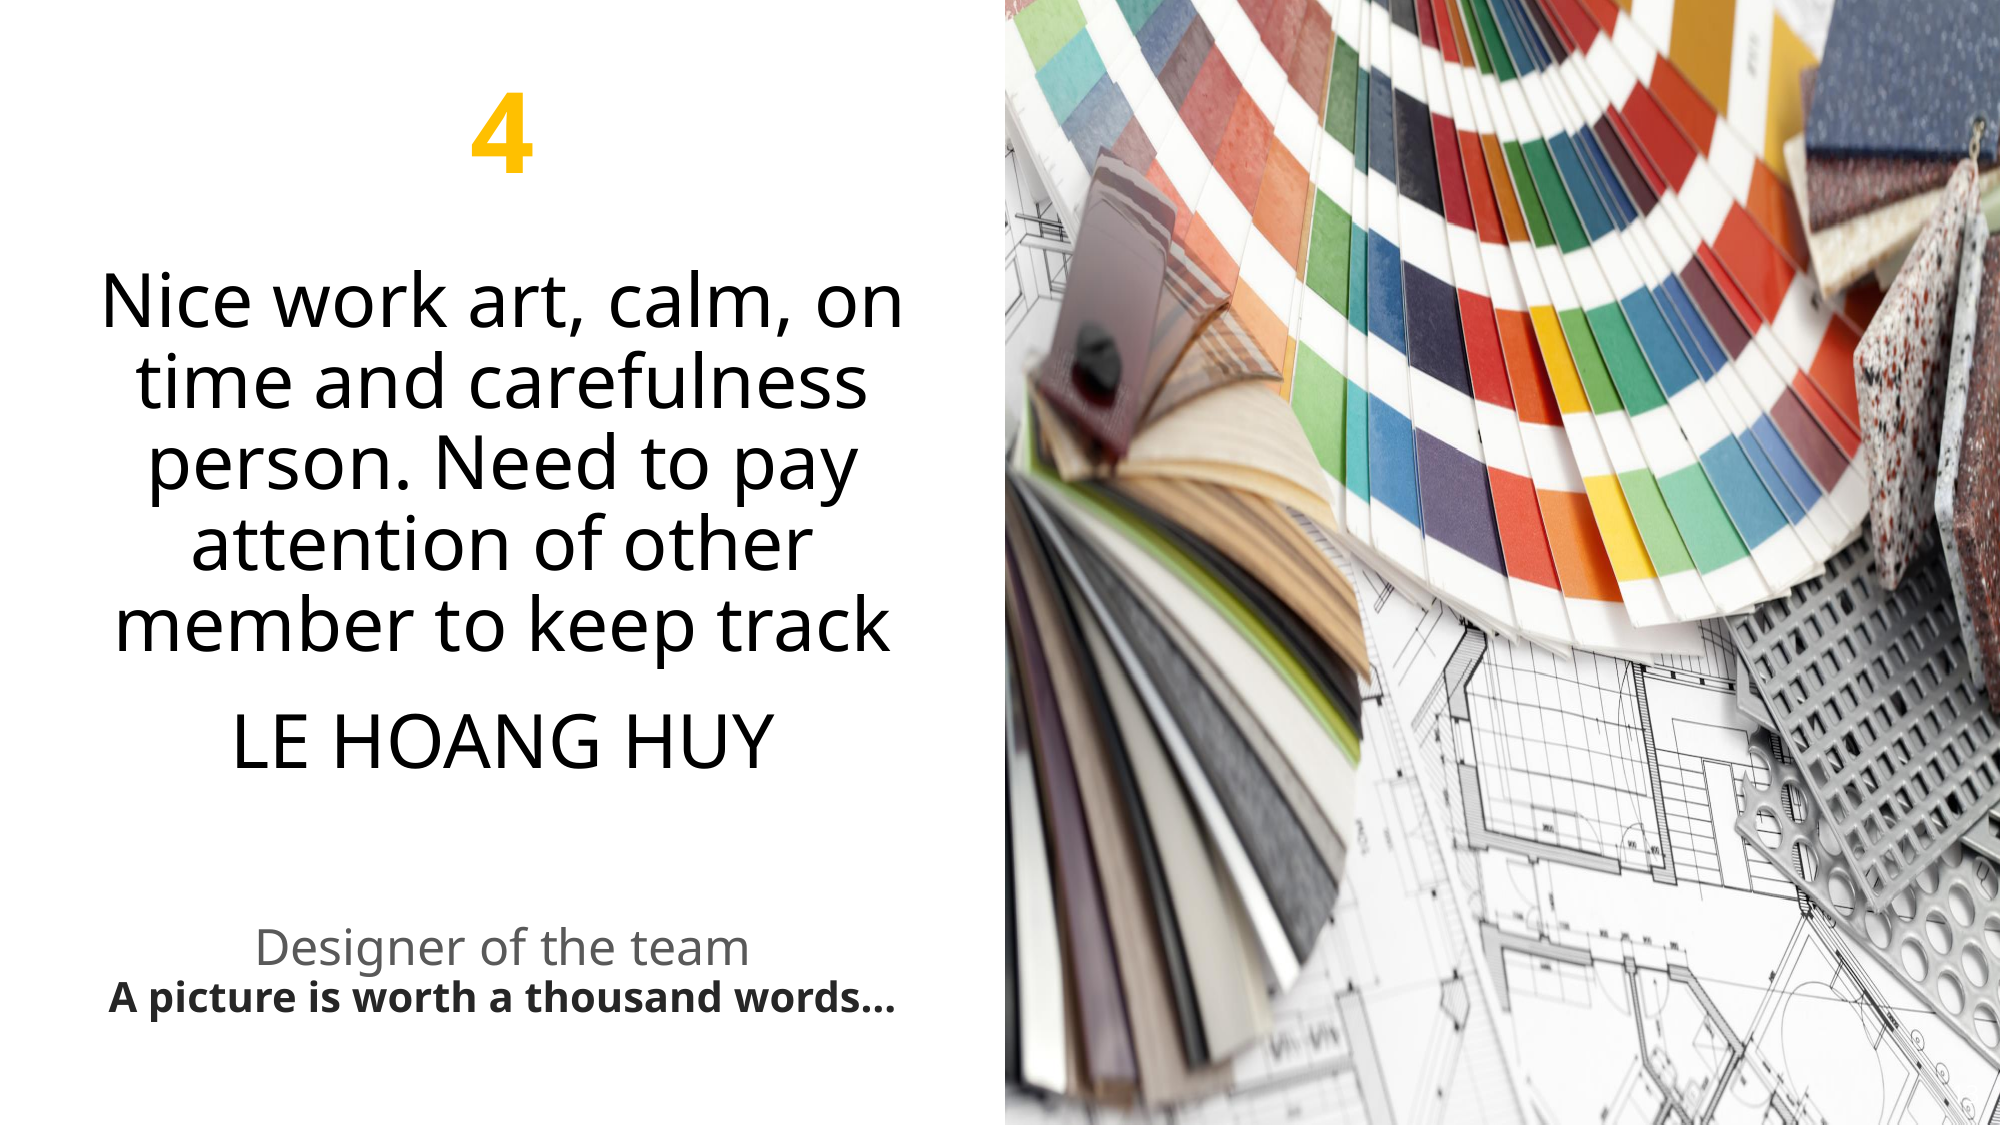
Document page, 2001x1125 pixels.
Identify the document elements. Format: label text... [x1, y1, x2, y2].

list LE HOANG HUY Designer of the team A picture is worth a thousand words… [0, 696, 1005, 985]
list Nice work art, calm, on time and carefulness person. Need to pay attention of other member to keep track [27, 254, 978, 598]
list 4 [307, 68, 698, 207]
picture [1005, 0, 2000, 1125]
